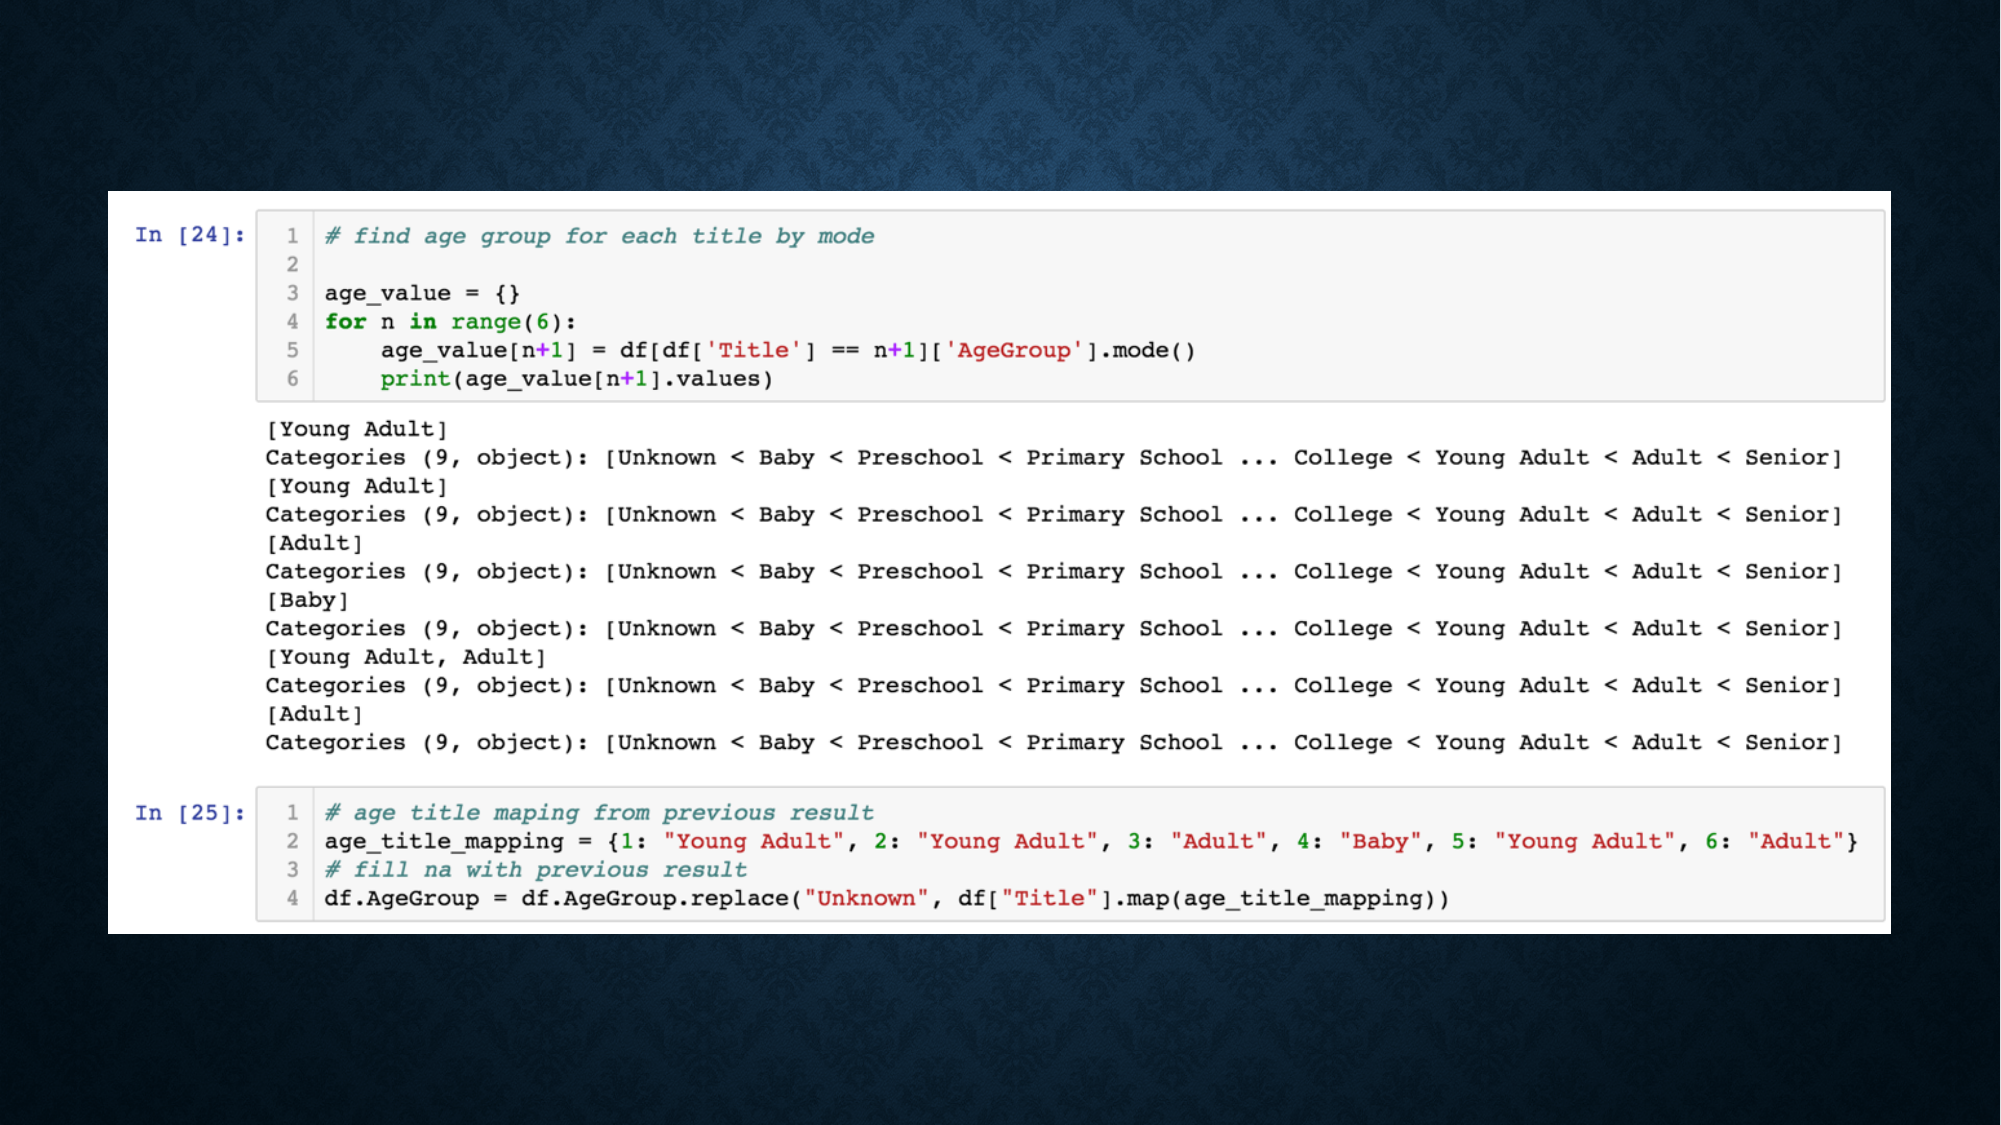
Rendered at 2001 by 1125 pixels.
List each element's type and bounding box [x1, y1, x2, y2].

picture [107, 190, 1891, 935]
